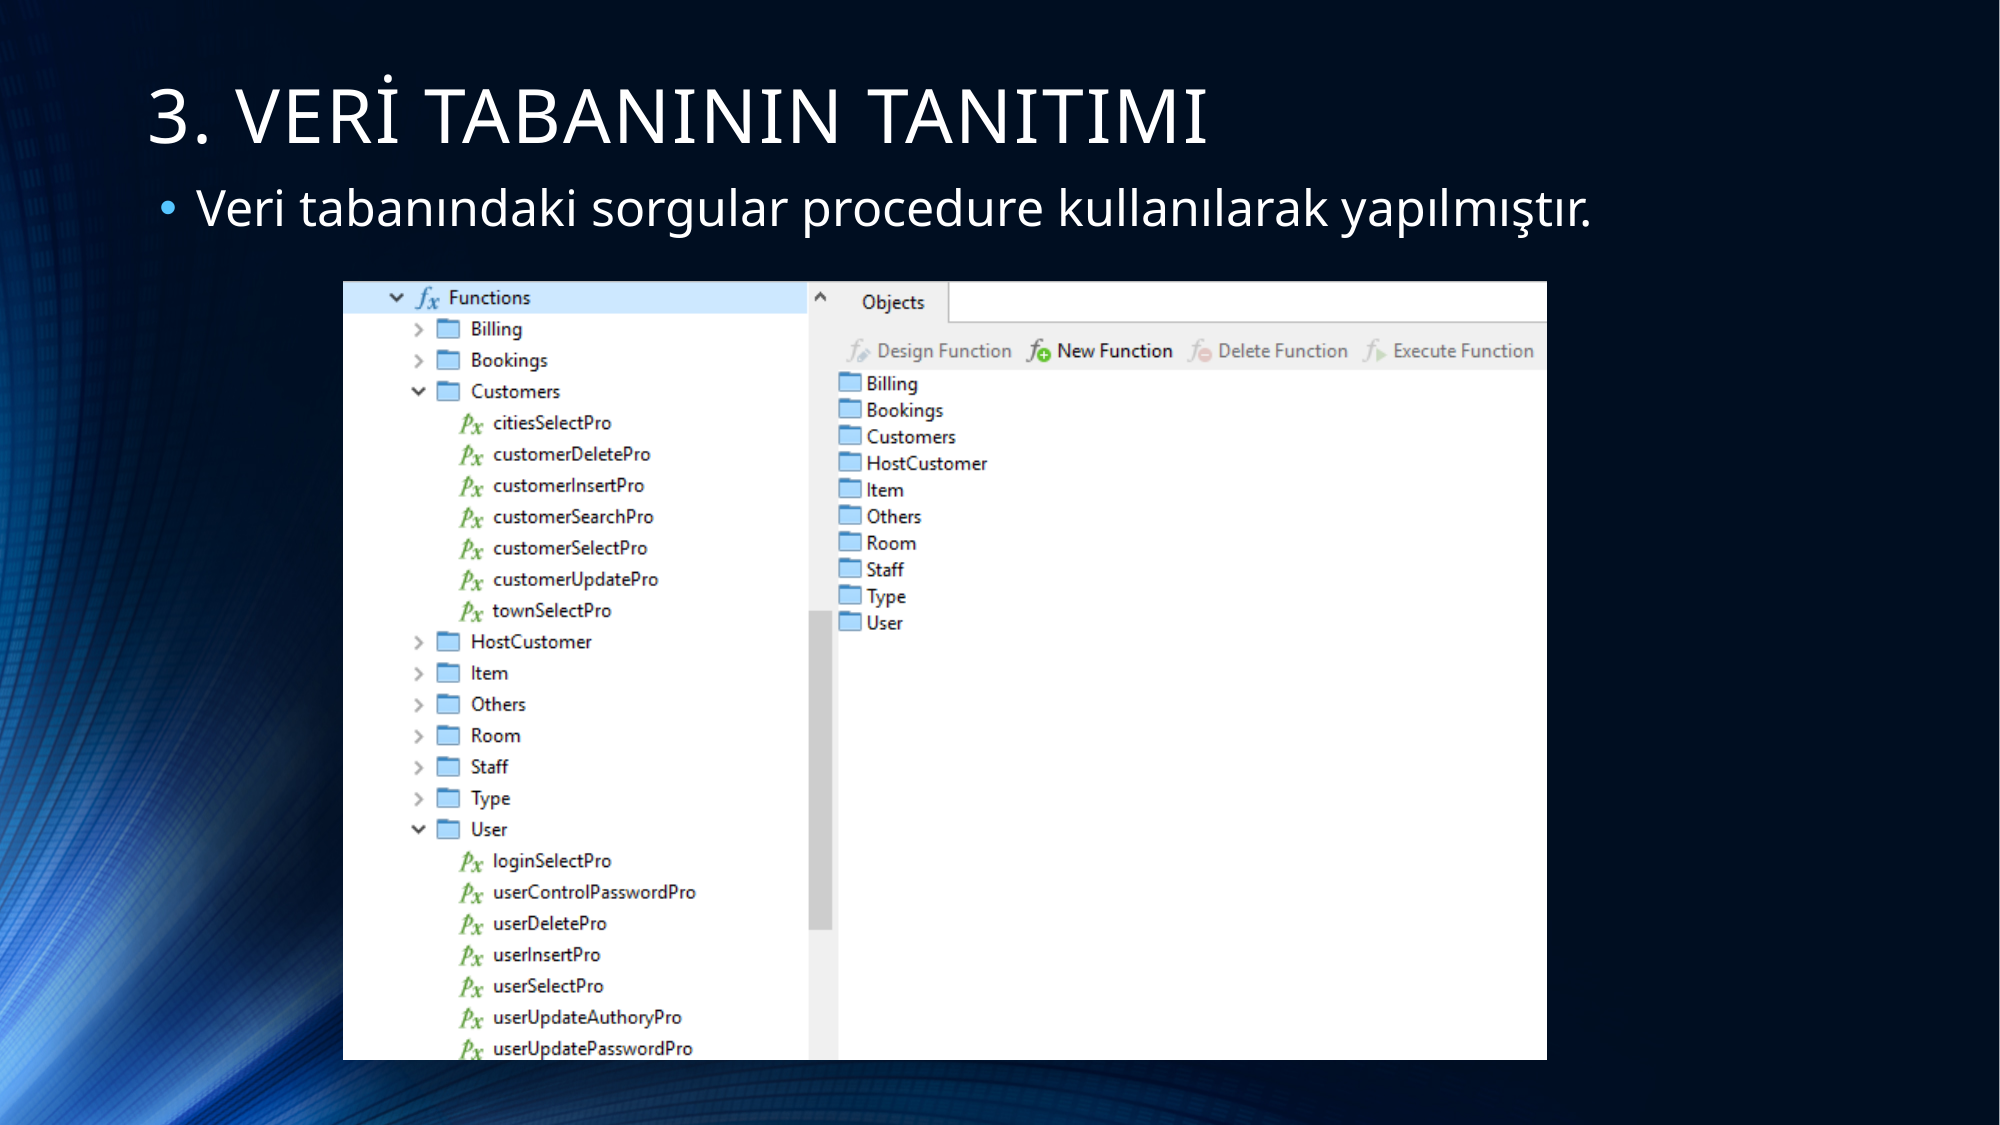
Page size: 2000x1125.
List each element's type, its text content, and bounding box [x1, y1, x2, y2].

text_box 3. VERİ TABANININ TANITIMI [132, 46, 1483, 166]
list Veri tabanındaki sorgular procedure kullanılarak yapılmıştır. [144, 175, 1643, 282]
picture [0, 0, 2000, 1125]
